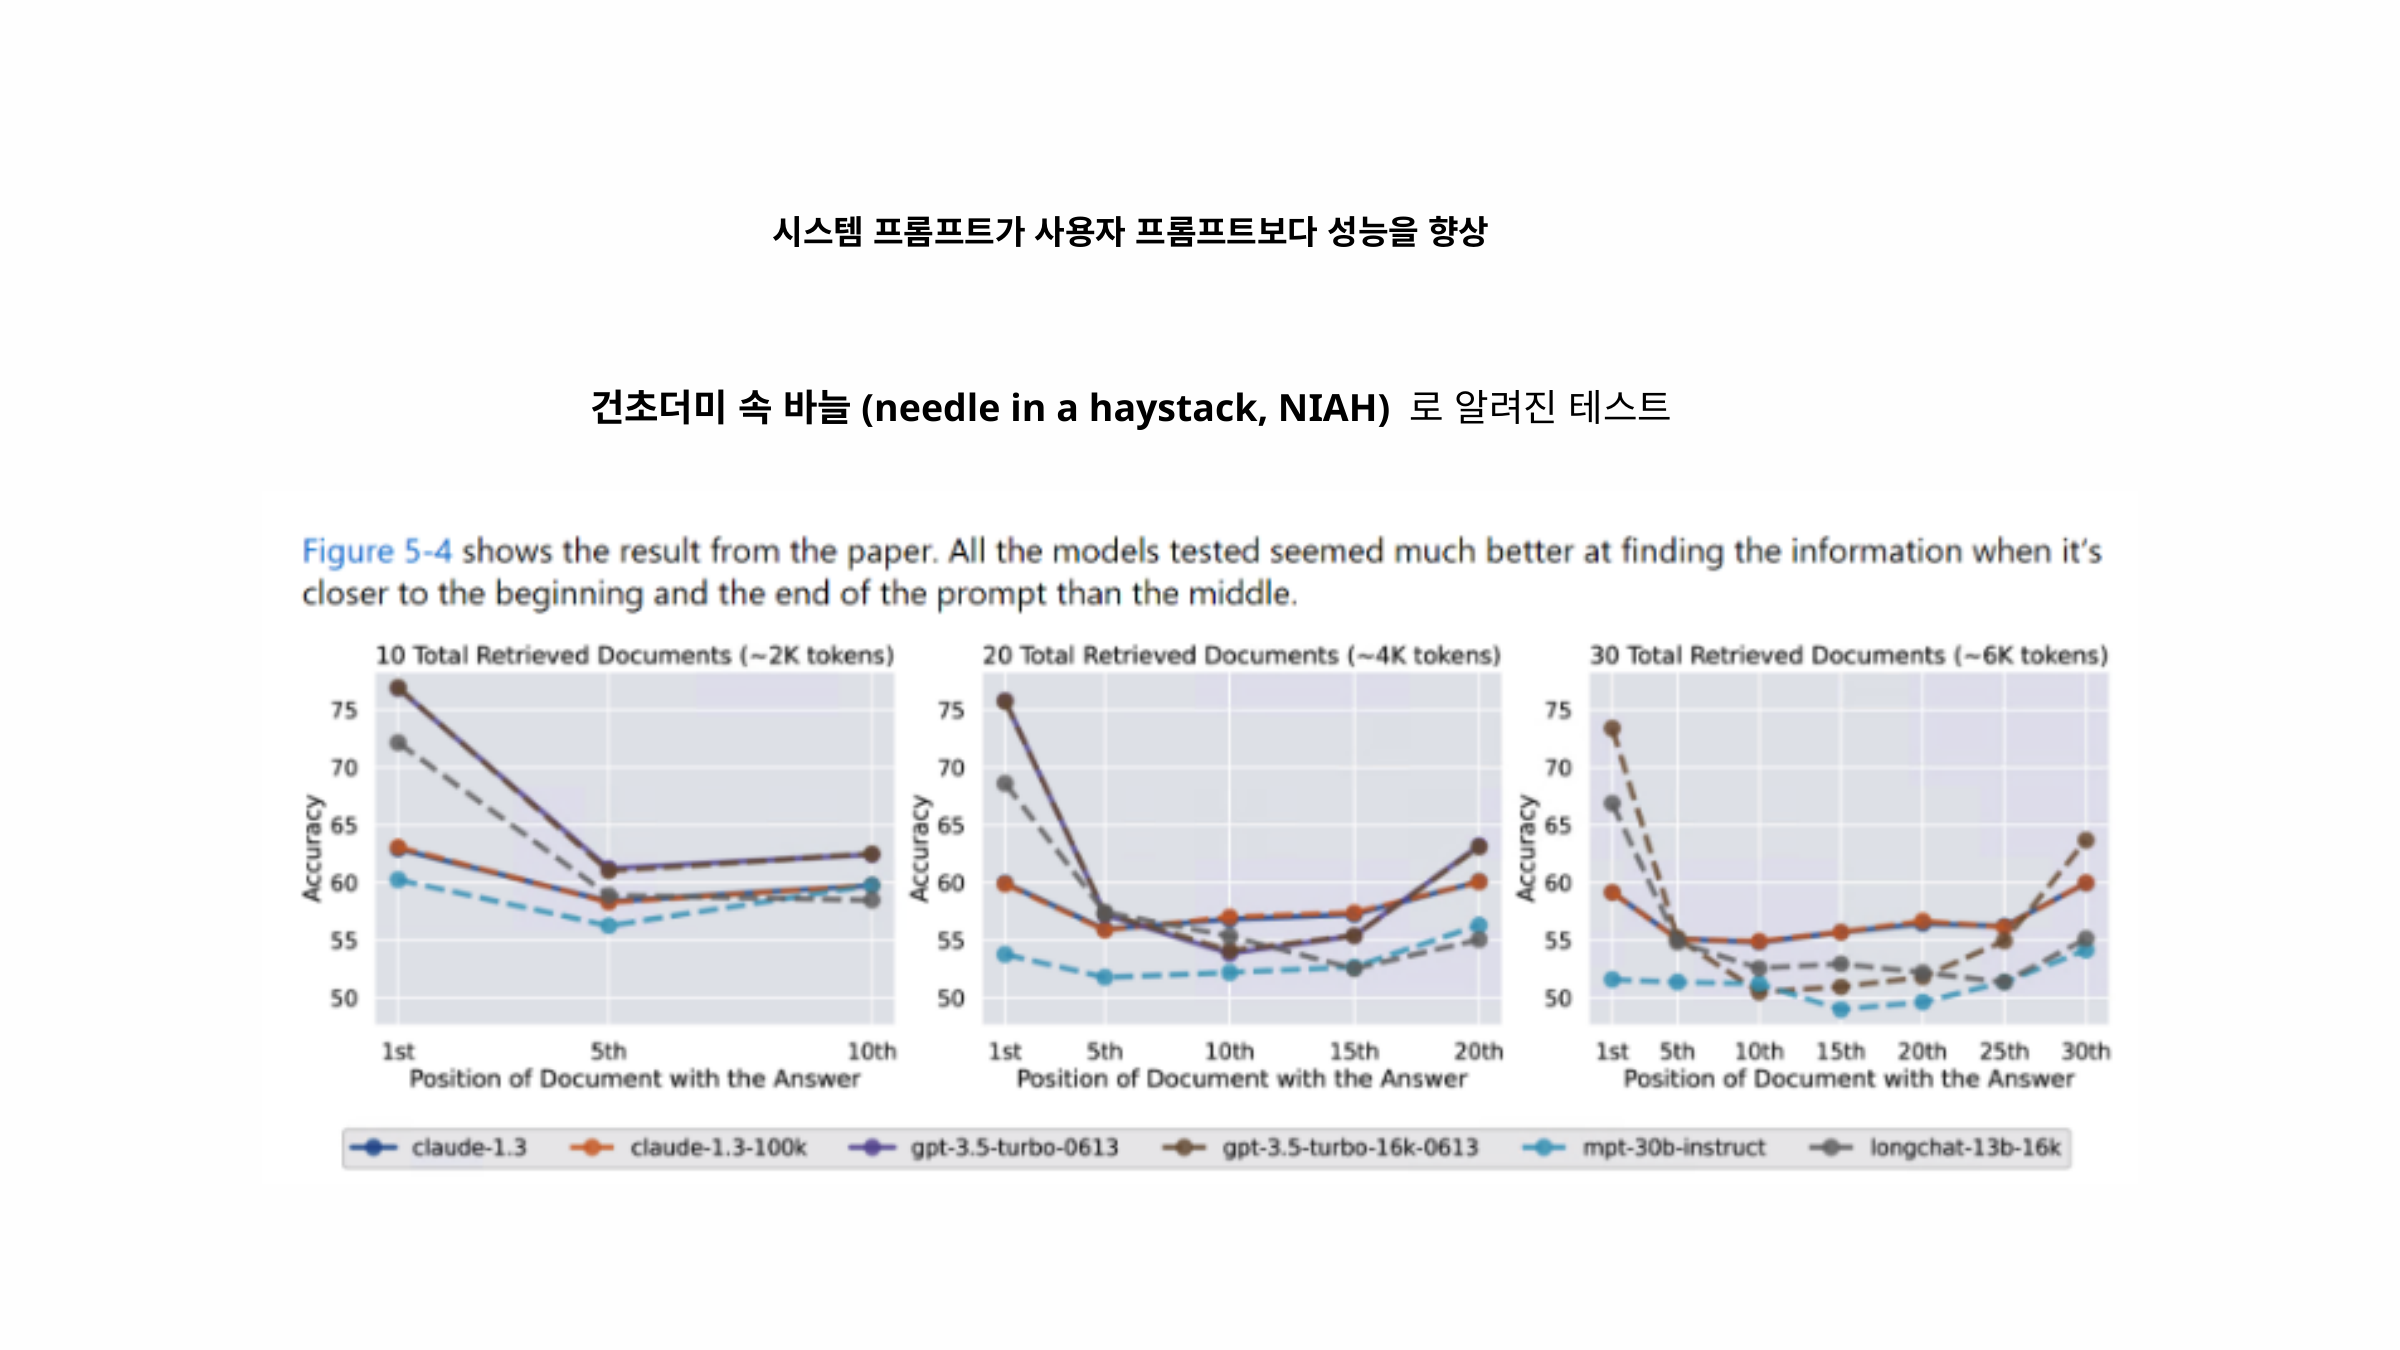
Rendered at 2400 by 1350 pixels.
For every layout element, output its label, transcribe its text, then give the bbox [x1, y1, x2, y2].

picture [262, 491, 2138, 1184]
text_box 시스템 프롬프트가 사용자 프롬프트보다 성능을 향상 [726, 191, 1536, 261]
text_box 건초더미 속 바늘(needle in a haystack, NIAH) 로 알려진 테스트 [575, 376, 1688, 437]
